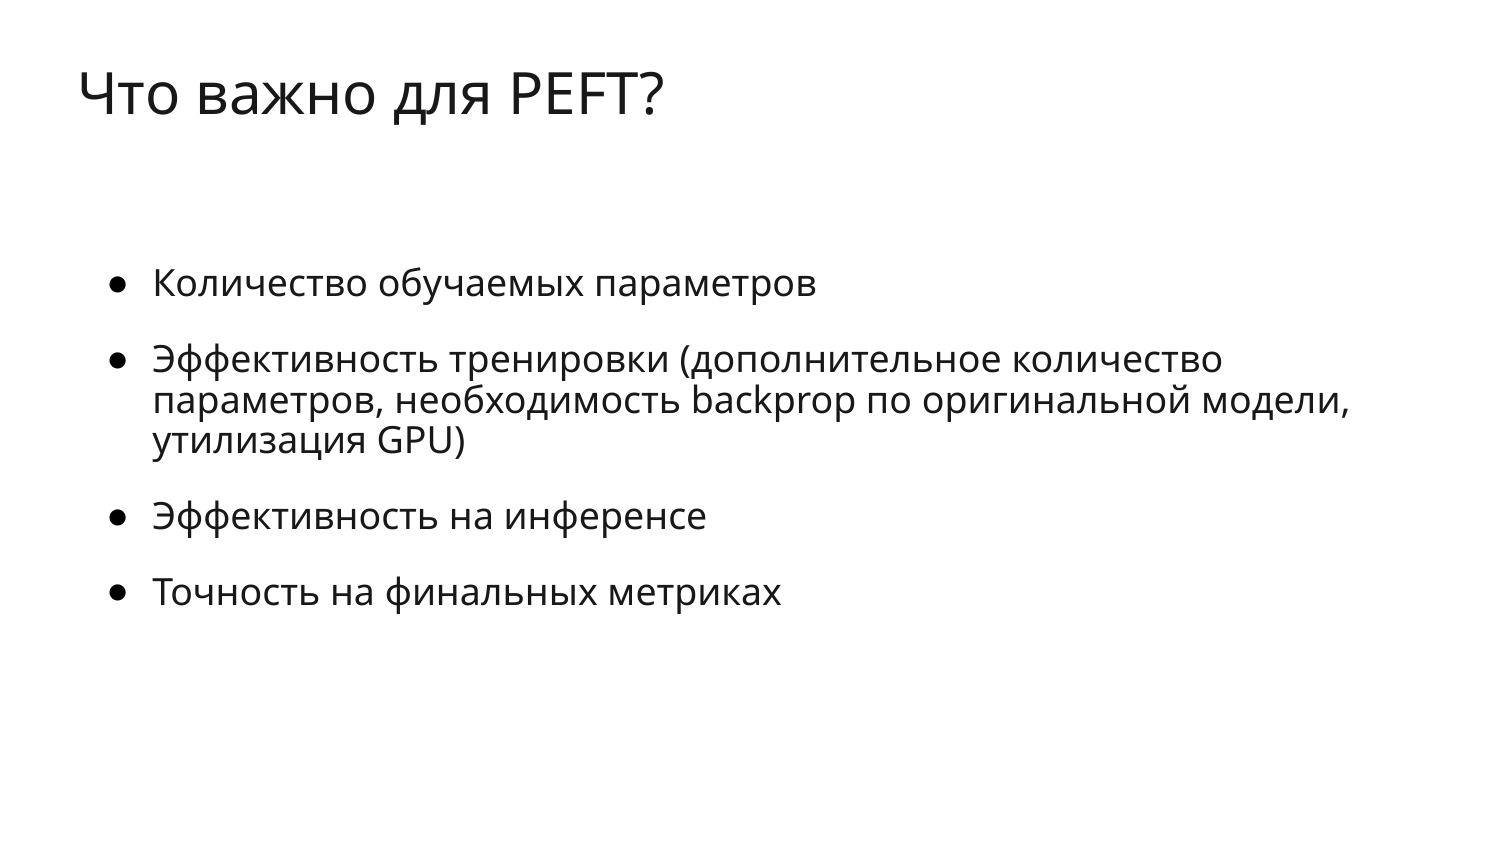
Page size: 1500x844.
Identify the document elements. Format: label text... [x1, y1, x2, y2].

list Количество обучаемых параметров Эффективность тренировки (дополнительное количество параметров, необходимость backprop по оригинальной модели, утилизация GPU) Эффективность на инференсе Точность на финальных метриках [73, 260, 1427, 770]
title Что важно для PEFT? [73, 65, 1427, 156]
